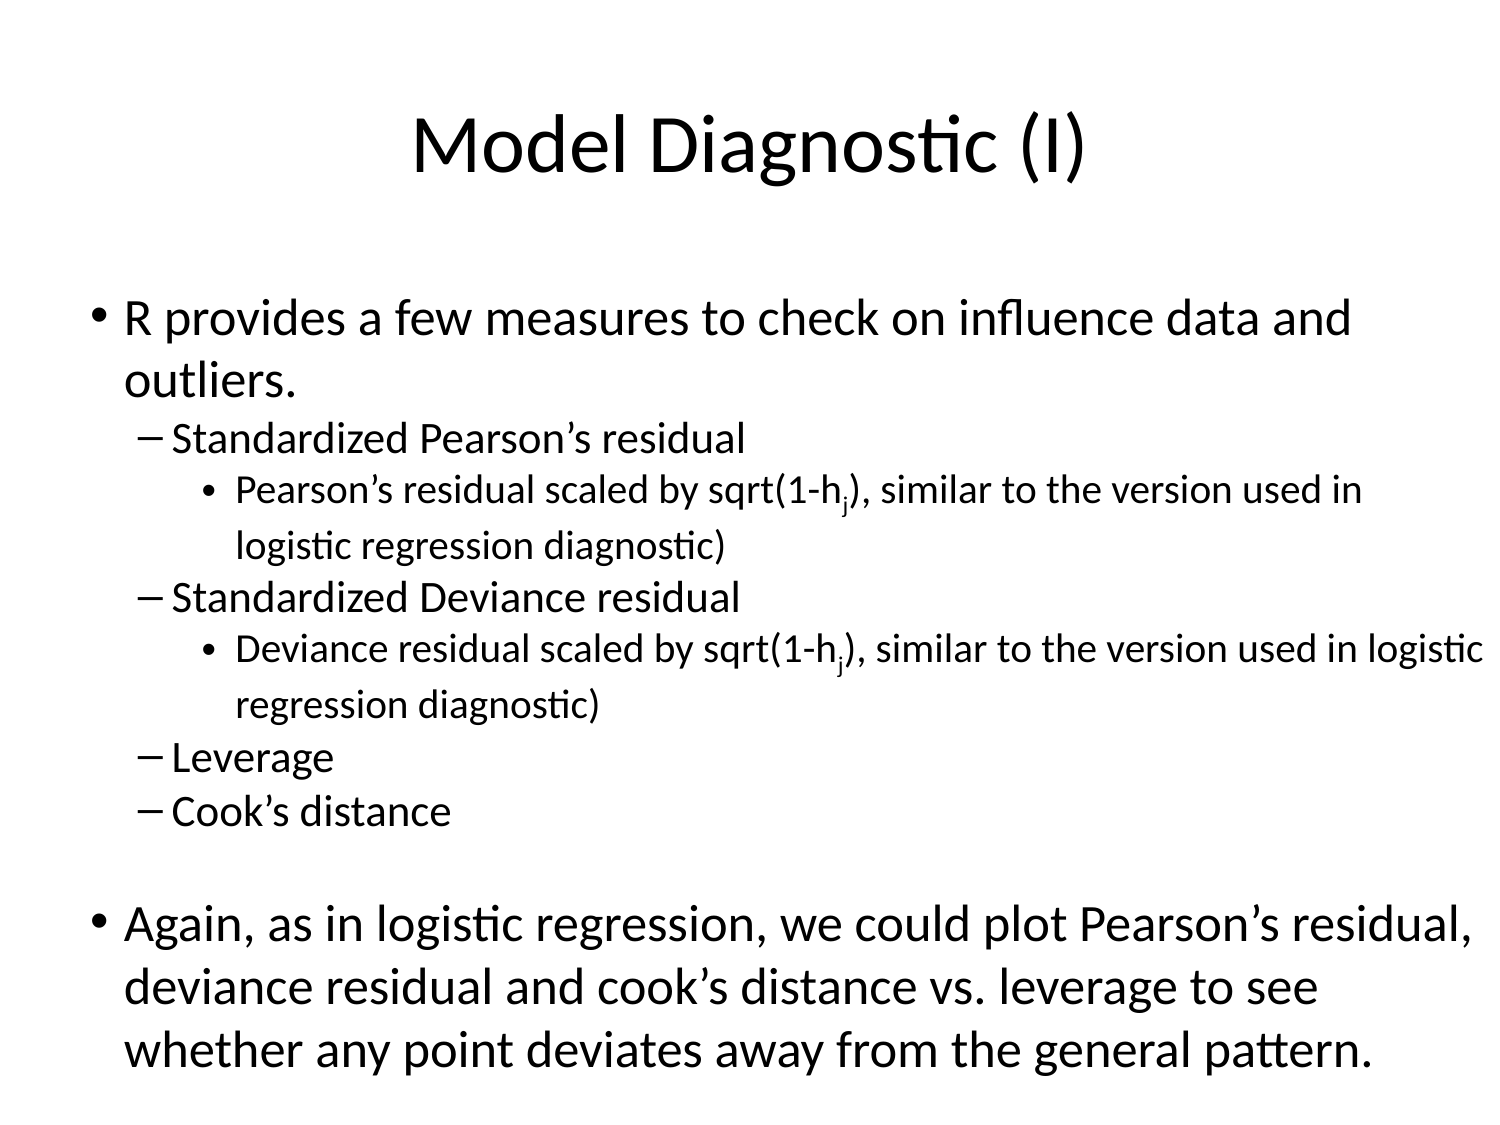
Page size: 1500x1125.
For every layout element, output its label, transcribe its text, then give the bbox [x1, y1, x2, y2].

list R provides a few measures to check on influence data and outliers. Standardized Pearson’s residual Pearson’s residual scaled by sqrt(1-hj), similar to the version used in logistic regression diagnostic) Standardized Deviance residual Deviance residual scaled by sqrt(1-hj), similar to the version used in logistic regression diagnostic) Leverage Cook’s distance Again, as in logistic regression, we could plot Pearson’s residual, deviance residual and cook’s distance vs. leverage to see whether any point deviates away from the general pattern. [75, 275, 1500, 1088]
title Model Diagnostic (I) [75, 45, 1425, 233]
